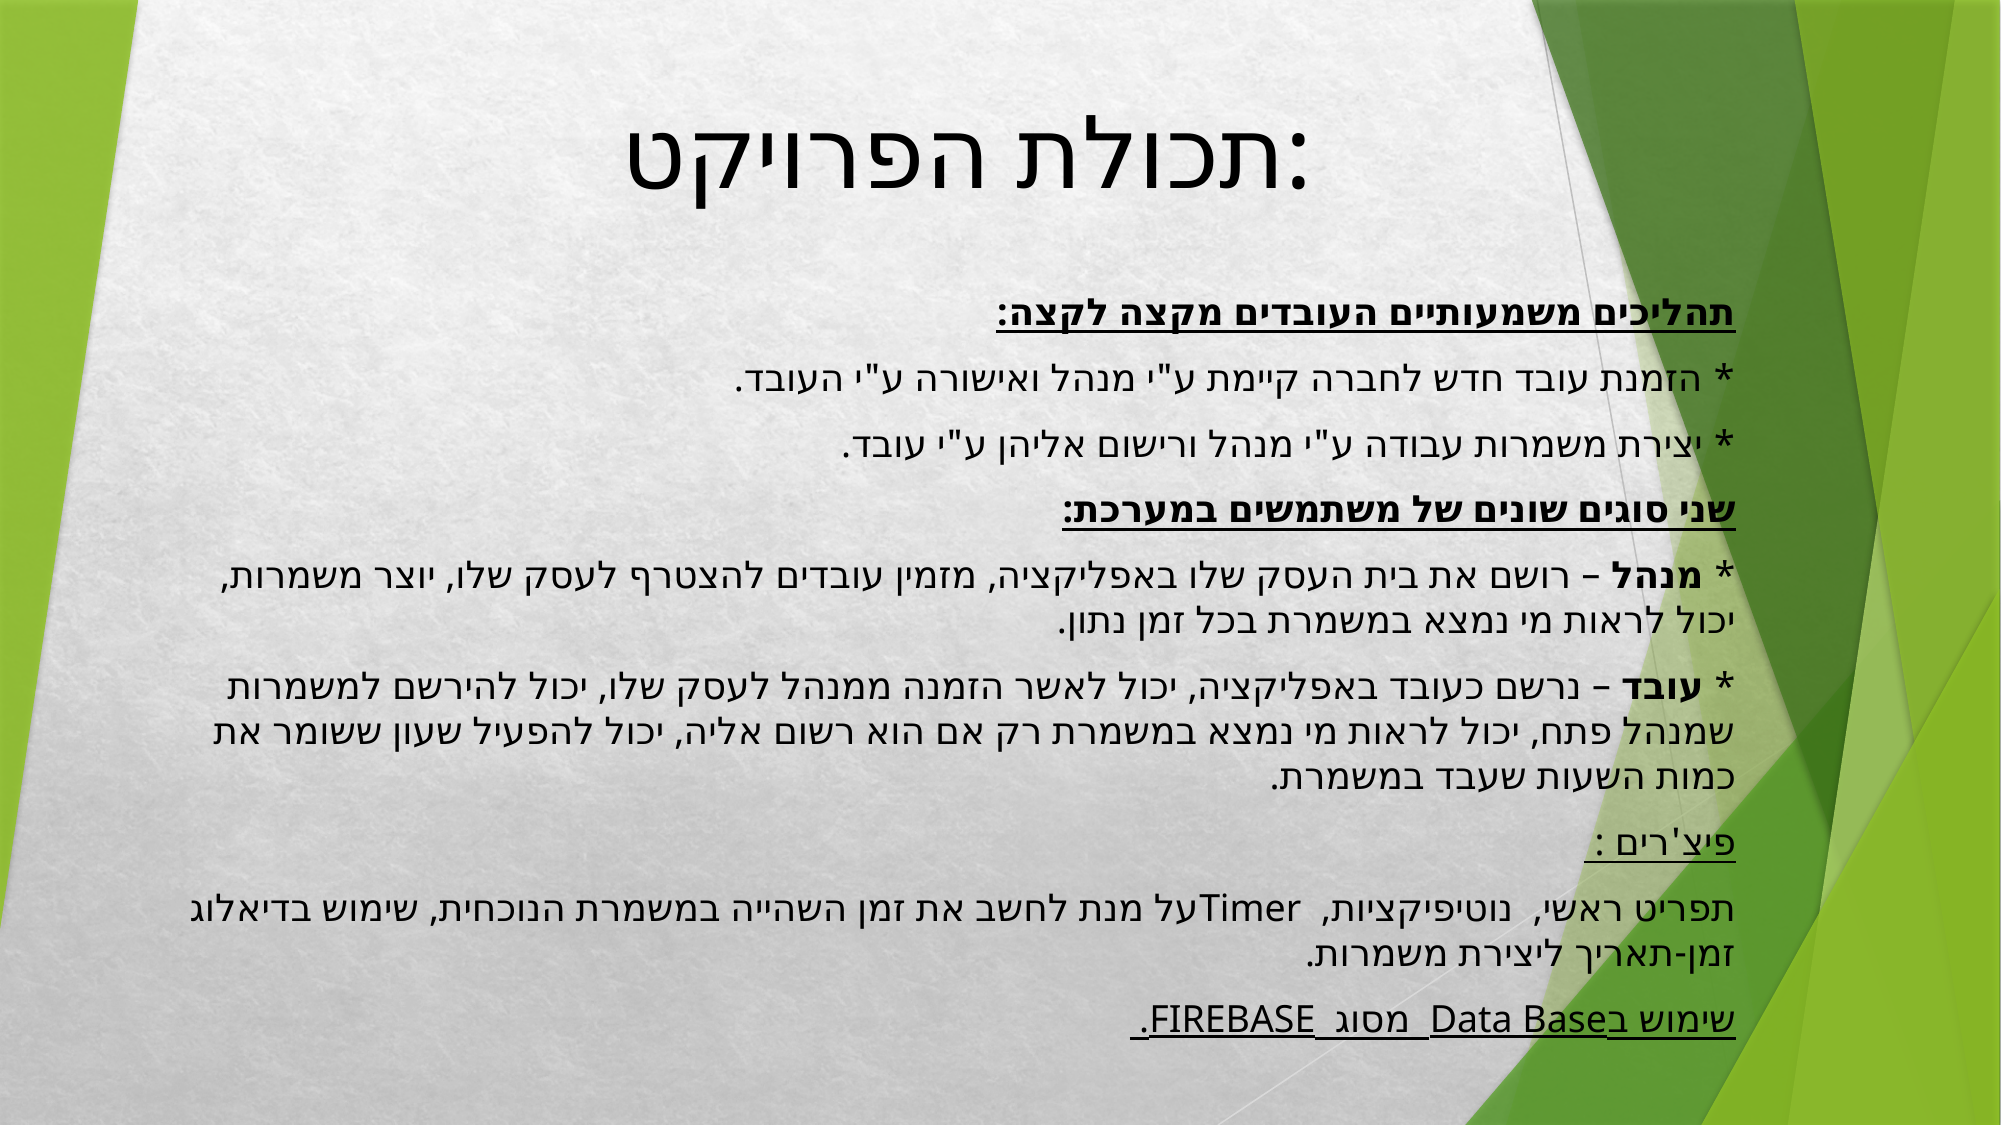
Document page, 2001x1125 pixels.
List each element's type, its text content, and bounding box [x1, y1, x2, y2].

subtitle תהליכים משמעותיים העובדים מקצה לקצה: * הזמנת עובד חדש לחברה קיימת ע"י מנהל ואישורה ע"י העובד. * יצירת משמרות עבודה ע"י מנהל ורישום אליהן ע"י עובד. שני סוגים שונים של משתמשים במערכת: * מנהל – רושם את בית העסק שלו באפליקציה, מזמין עובדים להצטרף לעסק שלו, יוצר משמרות, יכול לראות מי נמצא במשמרת בכל זמן נתון. * עובד – נרשם כעובד באפליקציה, יכול לאשר הזמנה ממנהל לעסק שלו, יכול להירשם למשמרות שמנהל פתח, יכול לראות מי נמצא במשמרת רק אם הוא רשום אליה, יכול להפעיל שעון ששומר את כמות השעות שעבד במשמרת. פיצ'רים : תפריט ראשי, נוטיפיקציות, Timerעל מנת לחשב את זמן השהייה במשמרת הנוכחית, שימוש בדיאלוג זמן-תאריך ליצירת משמרות. שימוש בData Base מסוג FIREBASE. [157, 280, 1751, 1081]
title תכולת הפרויקט: [508, 62, 1328, 216]
